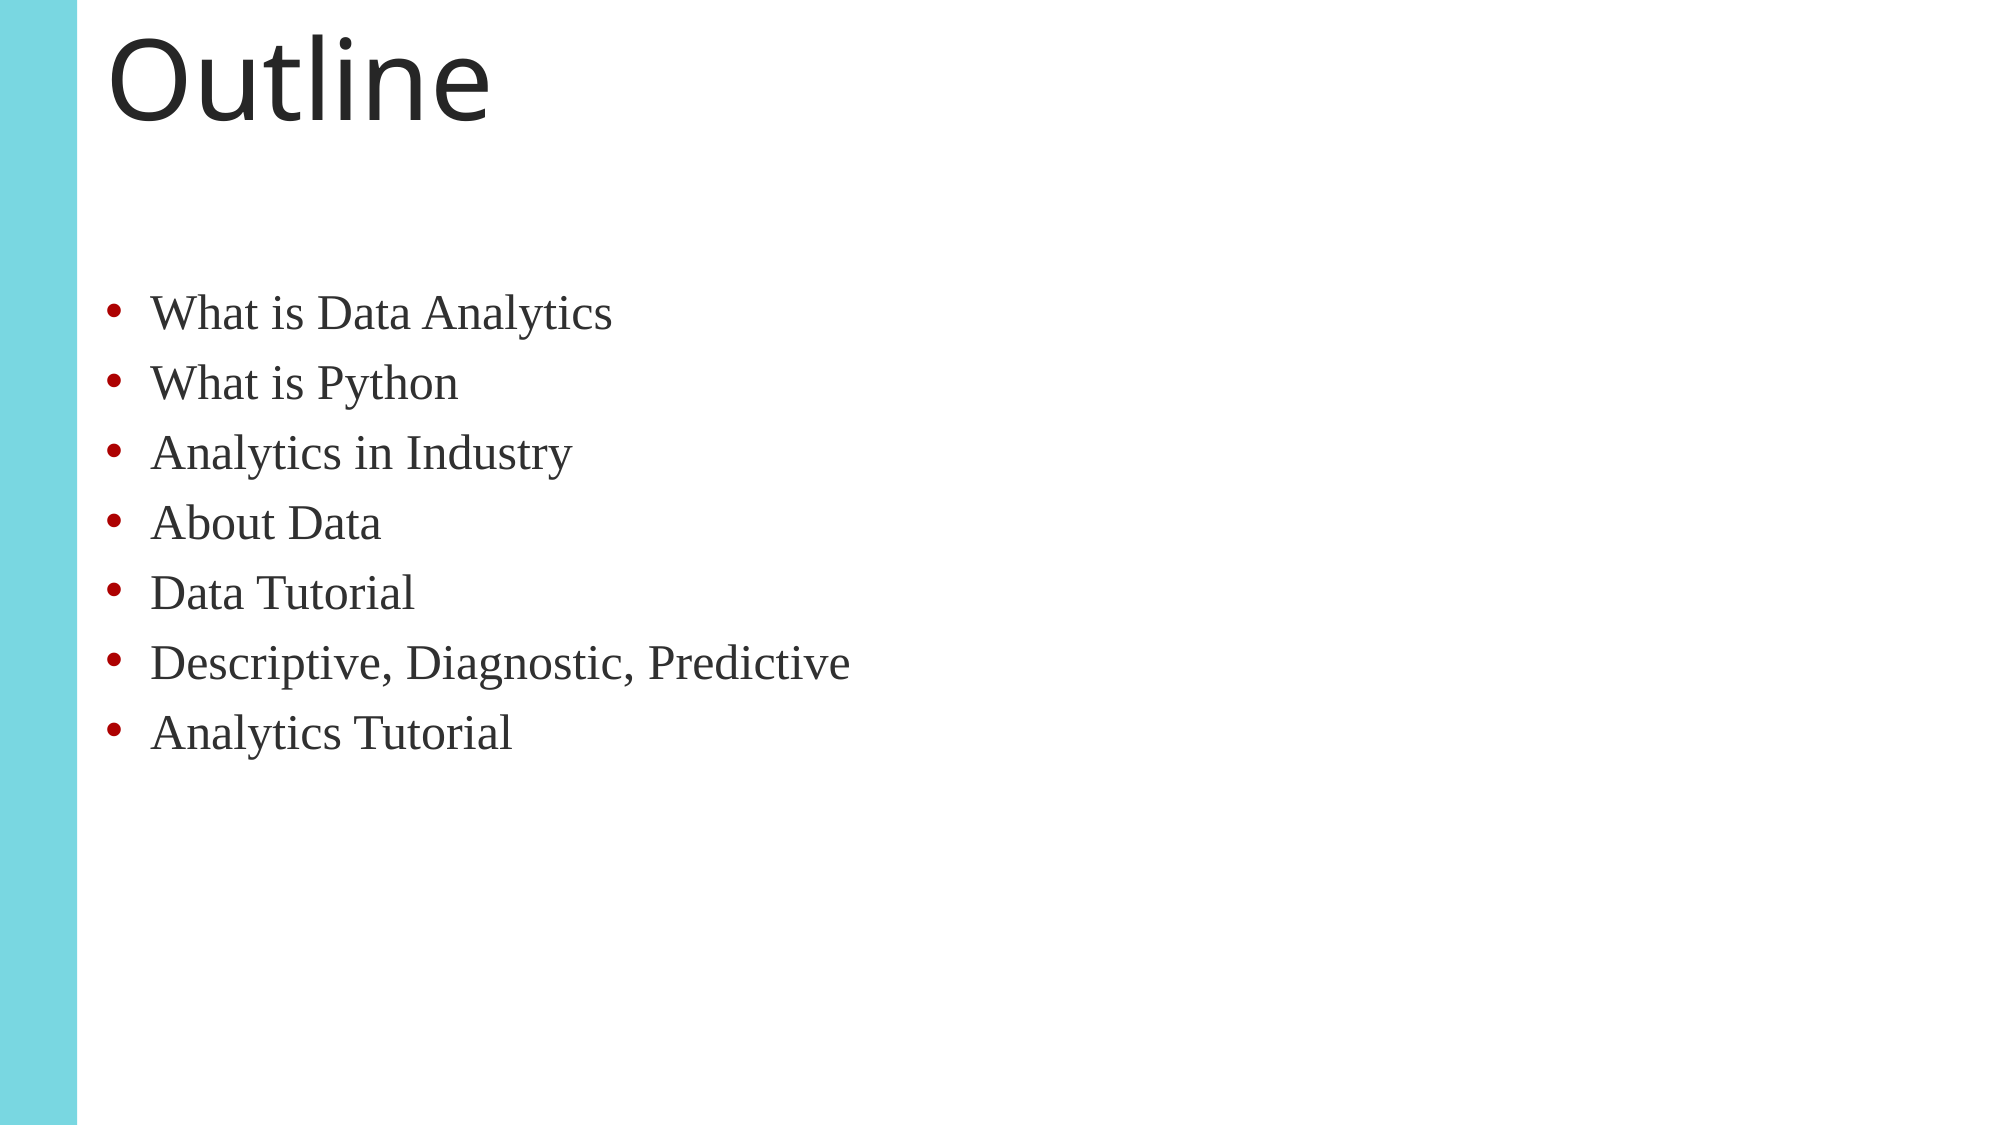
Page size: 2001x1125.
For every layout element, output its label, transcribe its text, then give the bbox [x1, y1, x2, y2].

list What is Data Analytics What is Python Analytics in Industry About Data Data Tutorial Descriptive, Diagnostic, Predictive Analytics Tutorial [90, 150, 1954, 1030]
title Outline [90, 31, 1954, 150]
